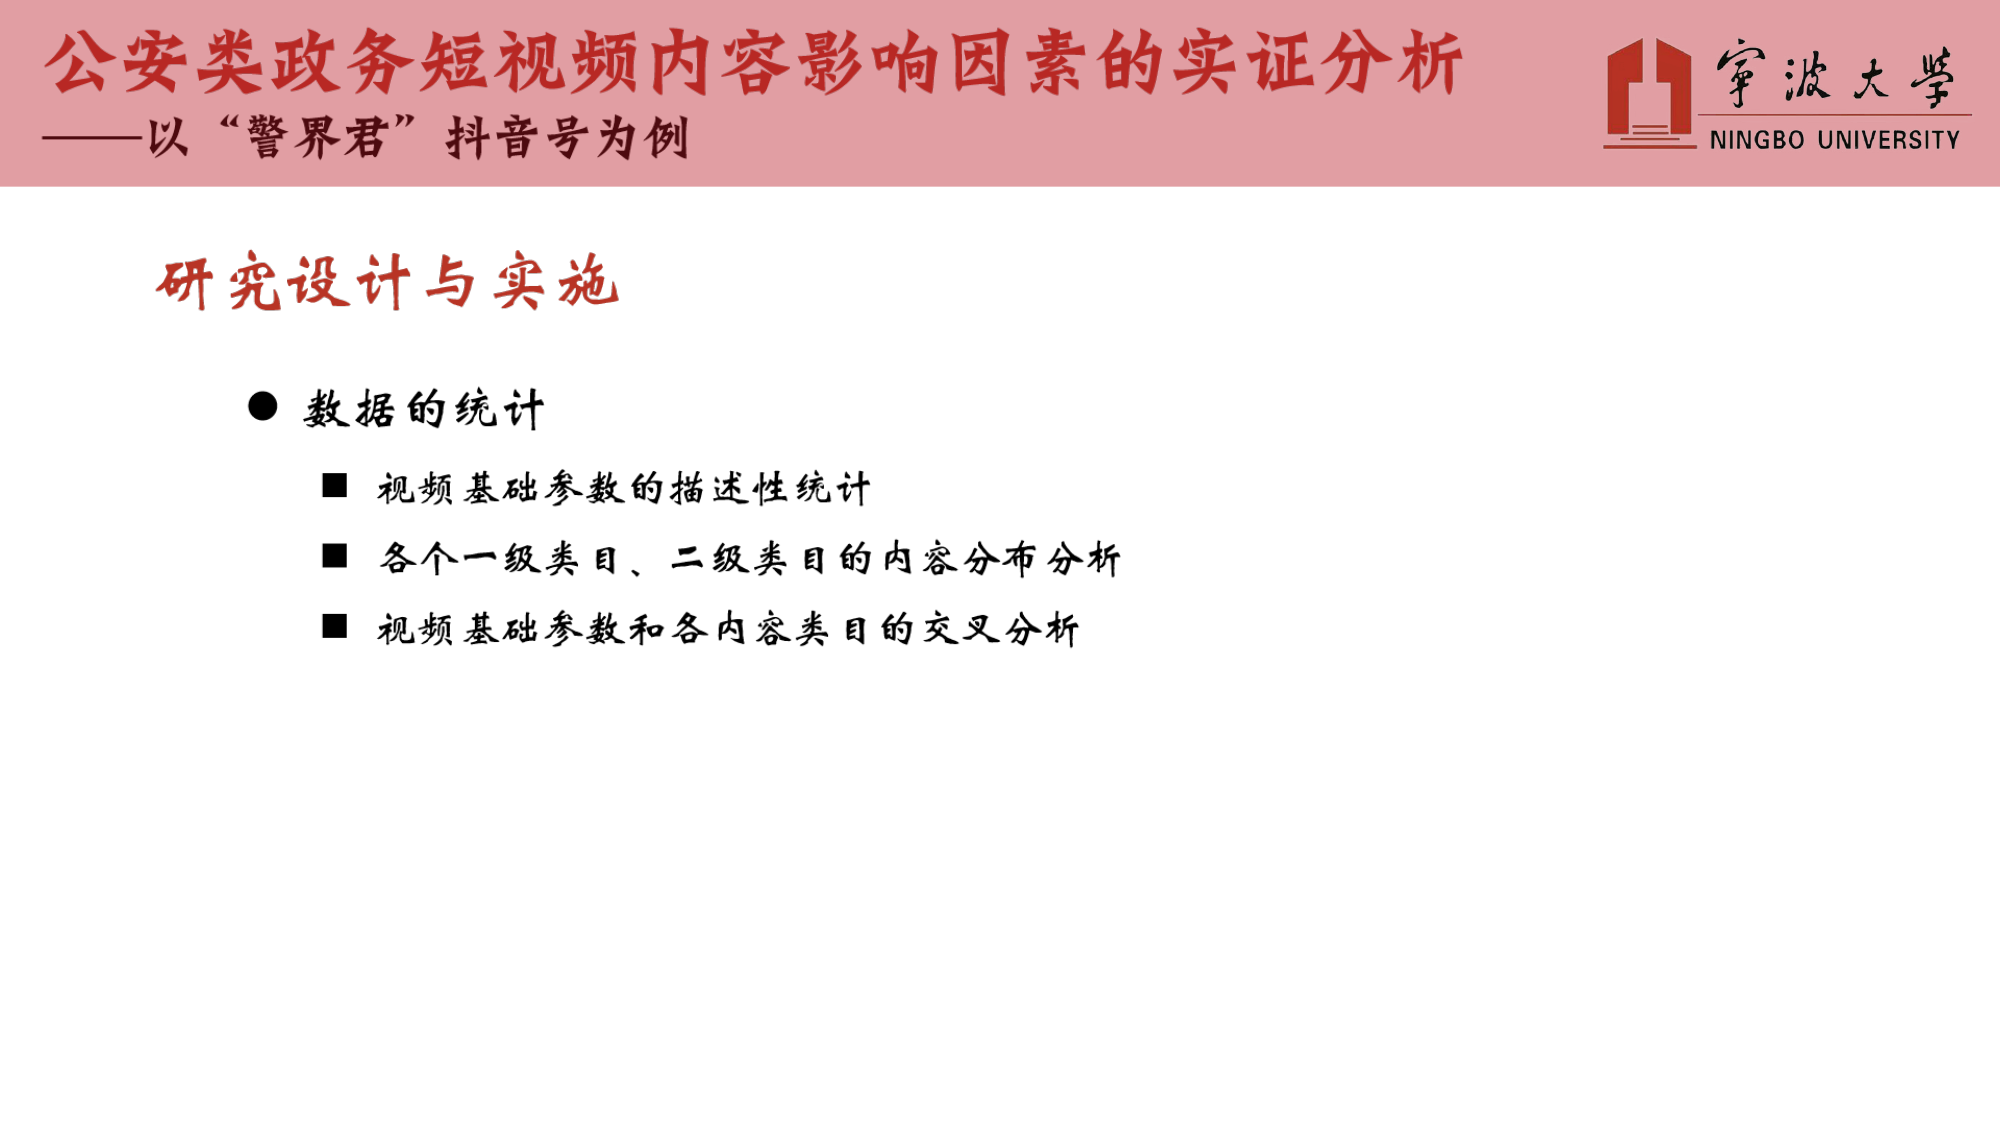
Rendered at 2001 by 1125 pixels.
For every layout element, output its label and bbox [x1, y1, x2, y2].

picture [1595, 0, 1975, 200]
picture [137, 231, 1484, 340]
picture [229, 347, 1272, 1081]
